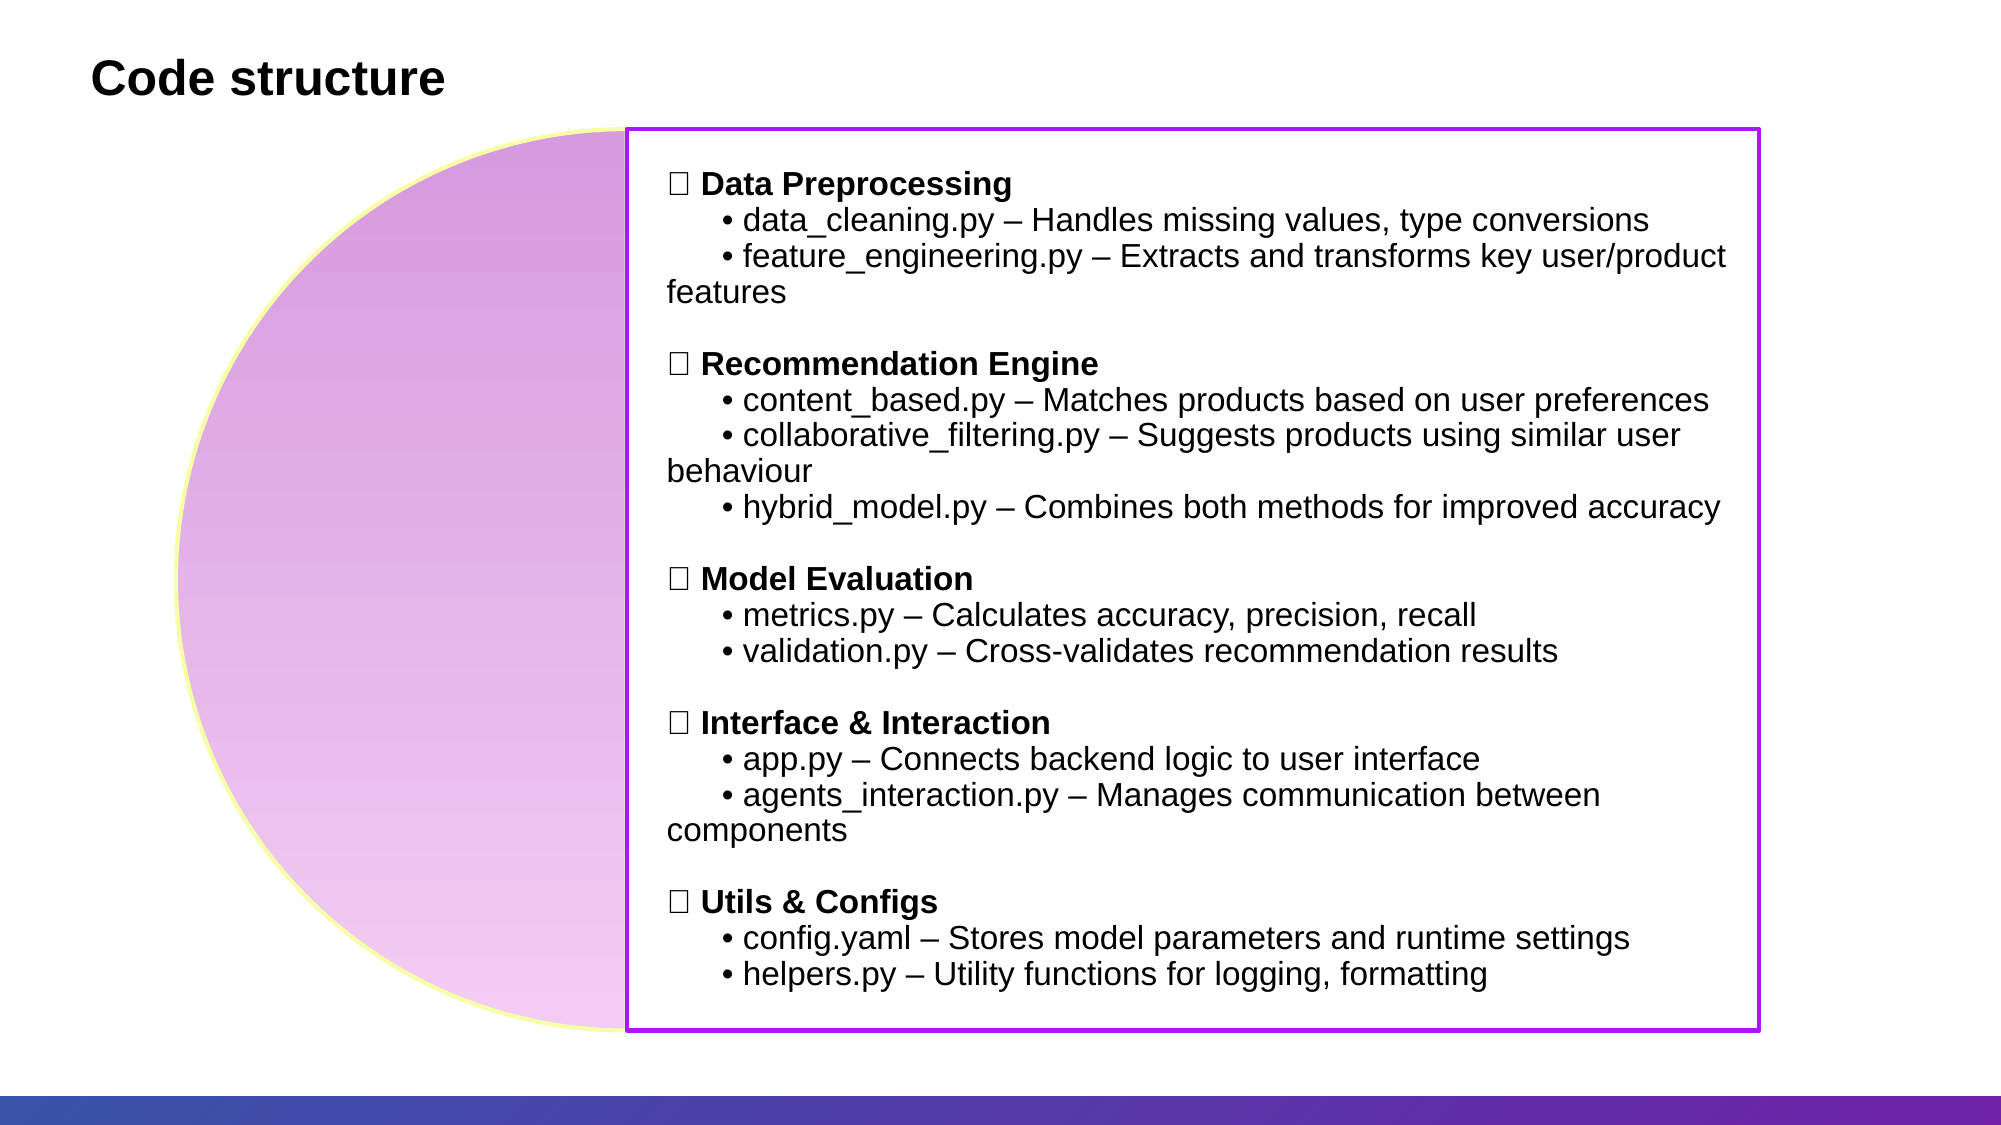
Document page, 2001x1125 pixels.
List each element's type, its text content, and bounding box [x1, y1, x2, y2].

text_box [0, 1096, 2000, 1125]
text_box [175, 128, 1760, 1031]
text_box Code structure [75, 37, 692, 113]
